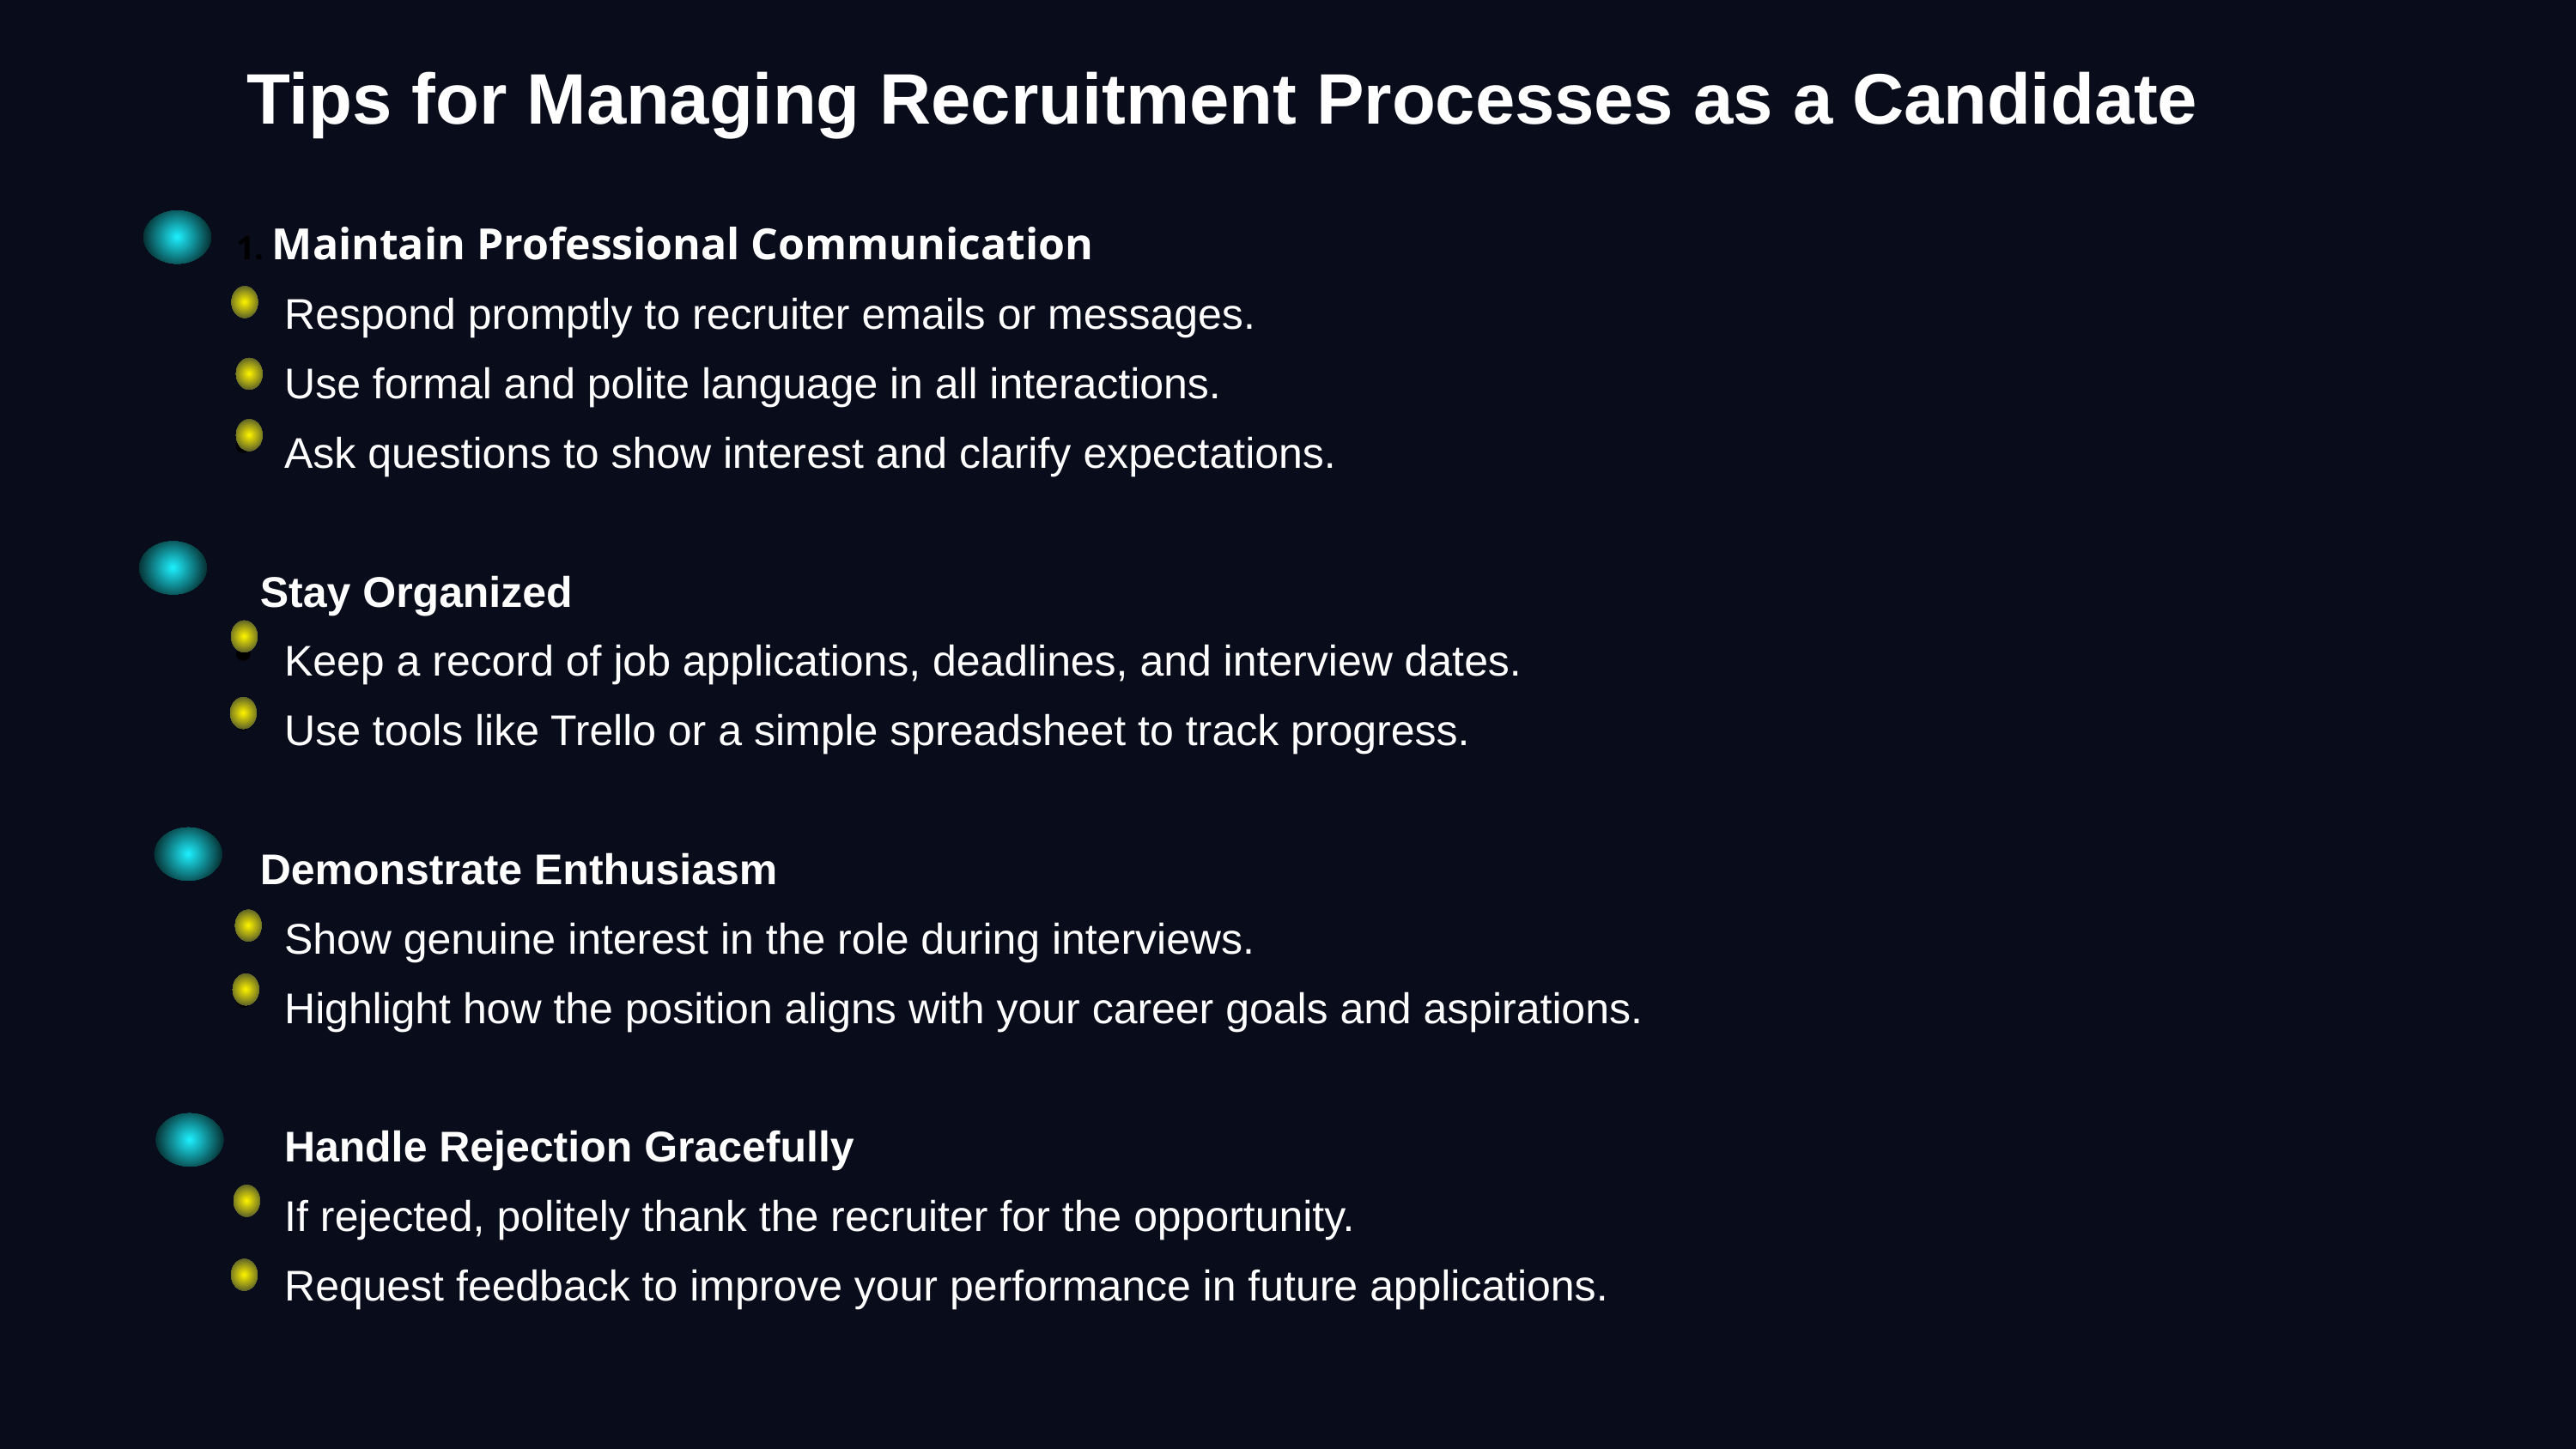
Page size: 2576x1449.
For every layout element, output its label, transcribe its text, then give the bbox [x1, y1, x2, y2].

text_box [155, 1113, 224, 1167]
text_box Tips for Managing Recruitment Processes as a Candidate [234, 39, 2291, 145]
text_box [235, 357, 263, 391]
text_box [230, 620, 258, 653]
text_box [143, 210, 212, 264]
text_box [234, 909, 262, 942]
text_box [154, 827, 222, 882]
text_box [138, 541, 208, 595]
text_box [229, 696, 257, 730]
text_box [230, 1258, 258, 1291]
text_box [232, 973, 259, 1006]
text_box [235, 419, 263, 452]
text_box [233, 1185, 260, 1217]
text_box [231, 286, 258, 318]
text_box 1. Maintain Professional Communication Respond promptly to recruiter emails or messages. Use formal and polite language in all interactions. Ask questions to show interest and clarify expectations. Stay Organized Keep a record of job applications, deadlines, and interview dates. Use tools like Trello or a simple spreadsheet to track progress. Demonstrate Enthusiasm Show genuine interest in the role during interviews. Highlight how the position aligns with your career goals and aspirations. Handle Rejection Gracefully If rejected, politely thank the recruiter for the opportunity. Request feedback to improve your performance in future applications. [235, 157, 2576, 1425]
